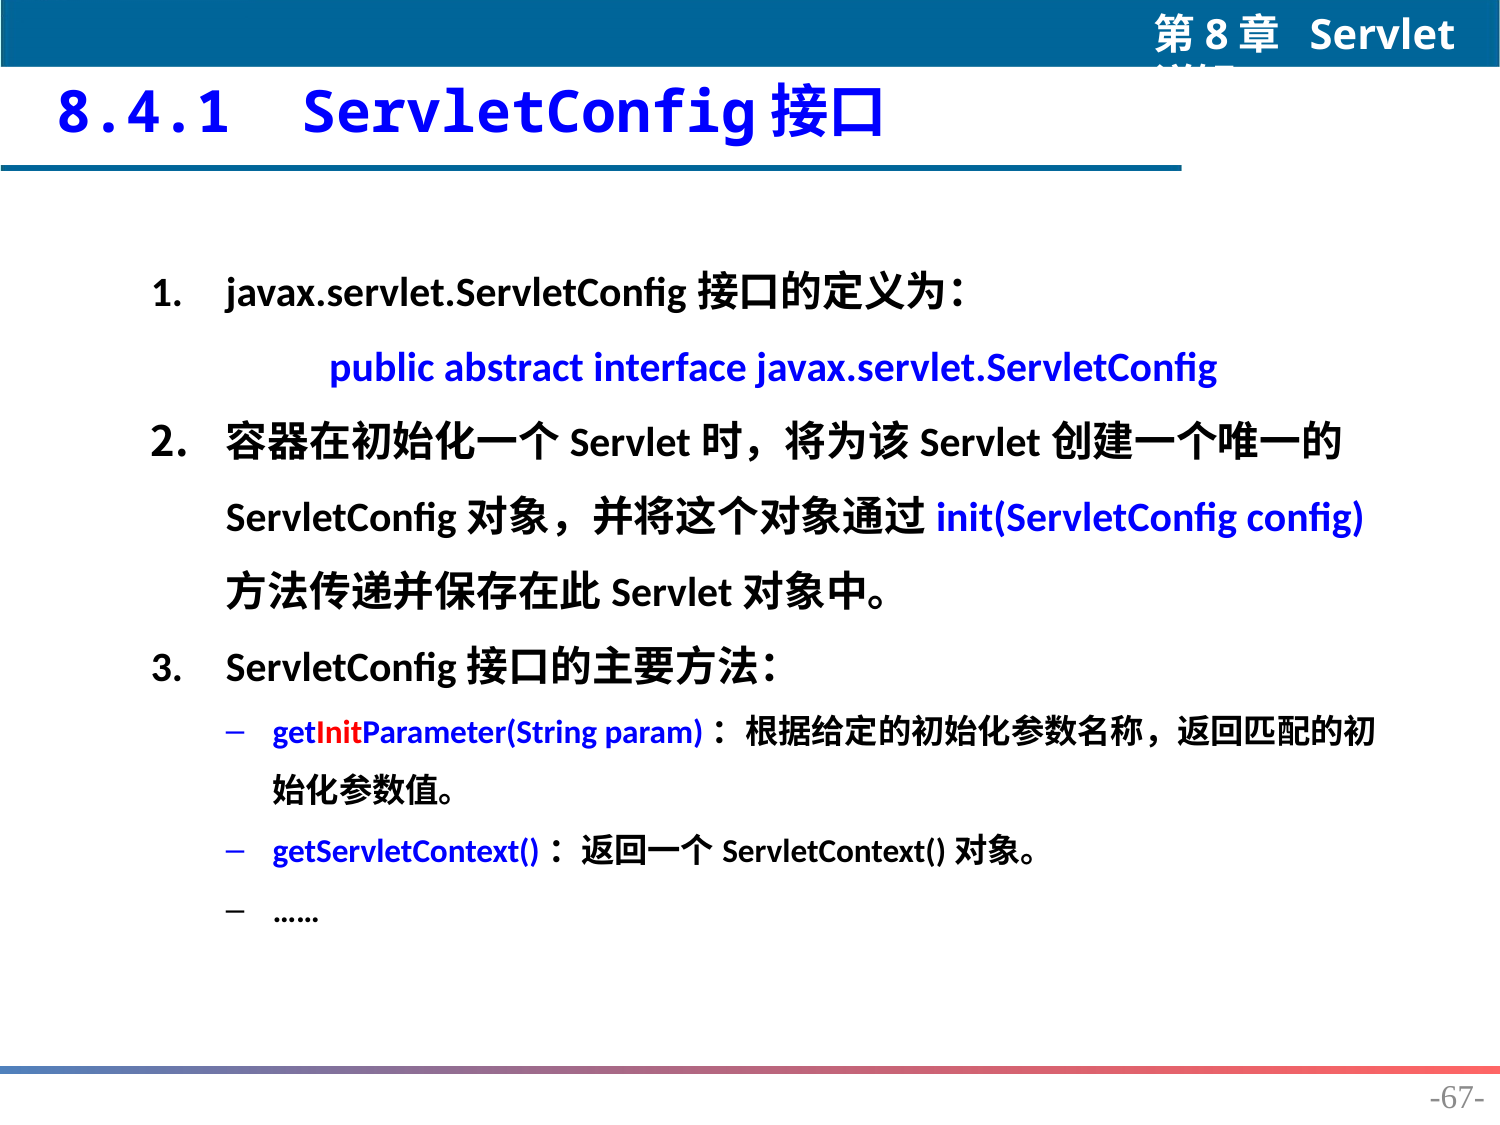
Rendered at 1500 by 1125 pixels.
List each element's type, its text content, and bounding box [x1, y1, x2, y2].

list 8.4.1 ServletConfig接口 [41, 66, 1068, 166]
picture [1496, 0, 1500, 67]
list javax.servlet.ServletConfig接口的定义为： public abstract interface javax.servlet.ServletConfig 容器在初始化一个Servlet时，将为该Servlet创建一个唯一的ServletConfig对象，并将这个对象通过init(ServletConfig config)方法传递并保存在此Servlet对象中。 ServletConfig接口的主要方法： getInitParameter(String param)：根据给定的初始化参数名称，返回匹配的初始化参数值。 getServletContext()：返回一个ServletContext()对象。 …… [135, 231, 1412, 1047]
slide_number -67- [1149, 1065, 1500, 1125]
